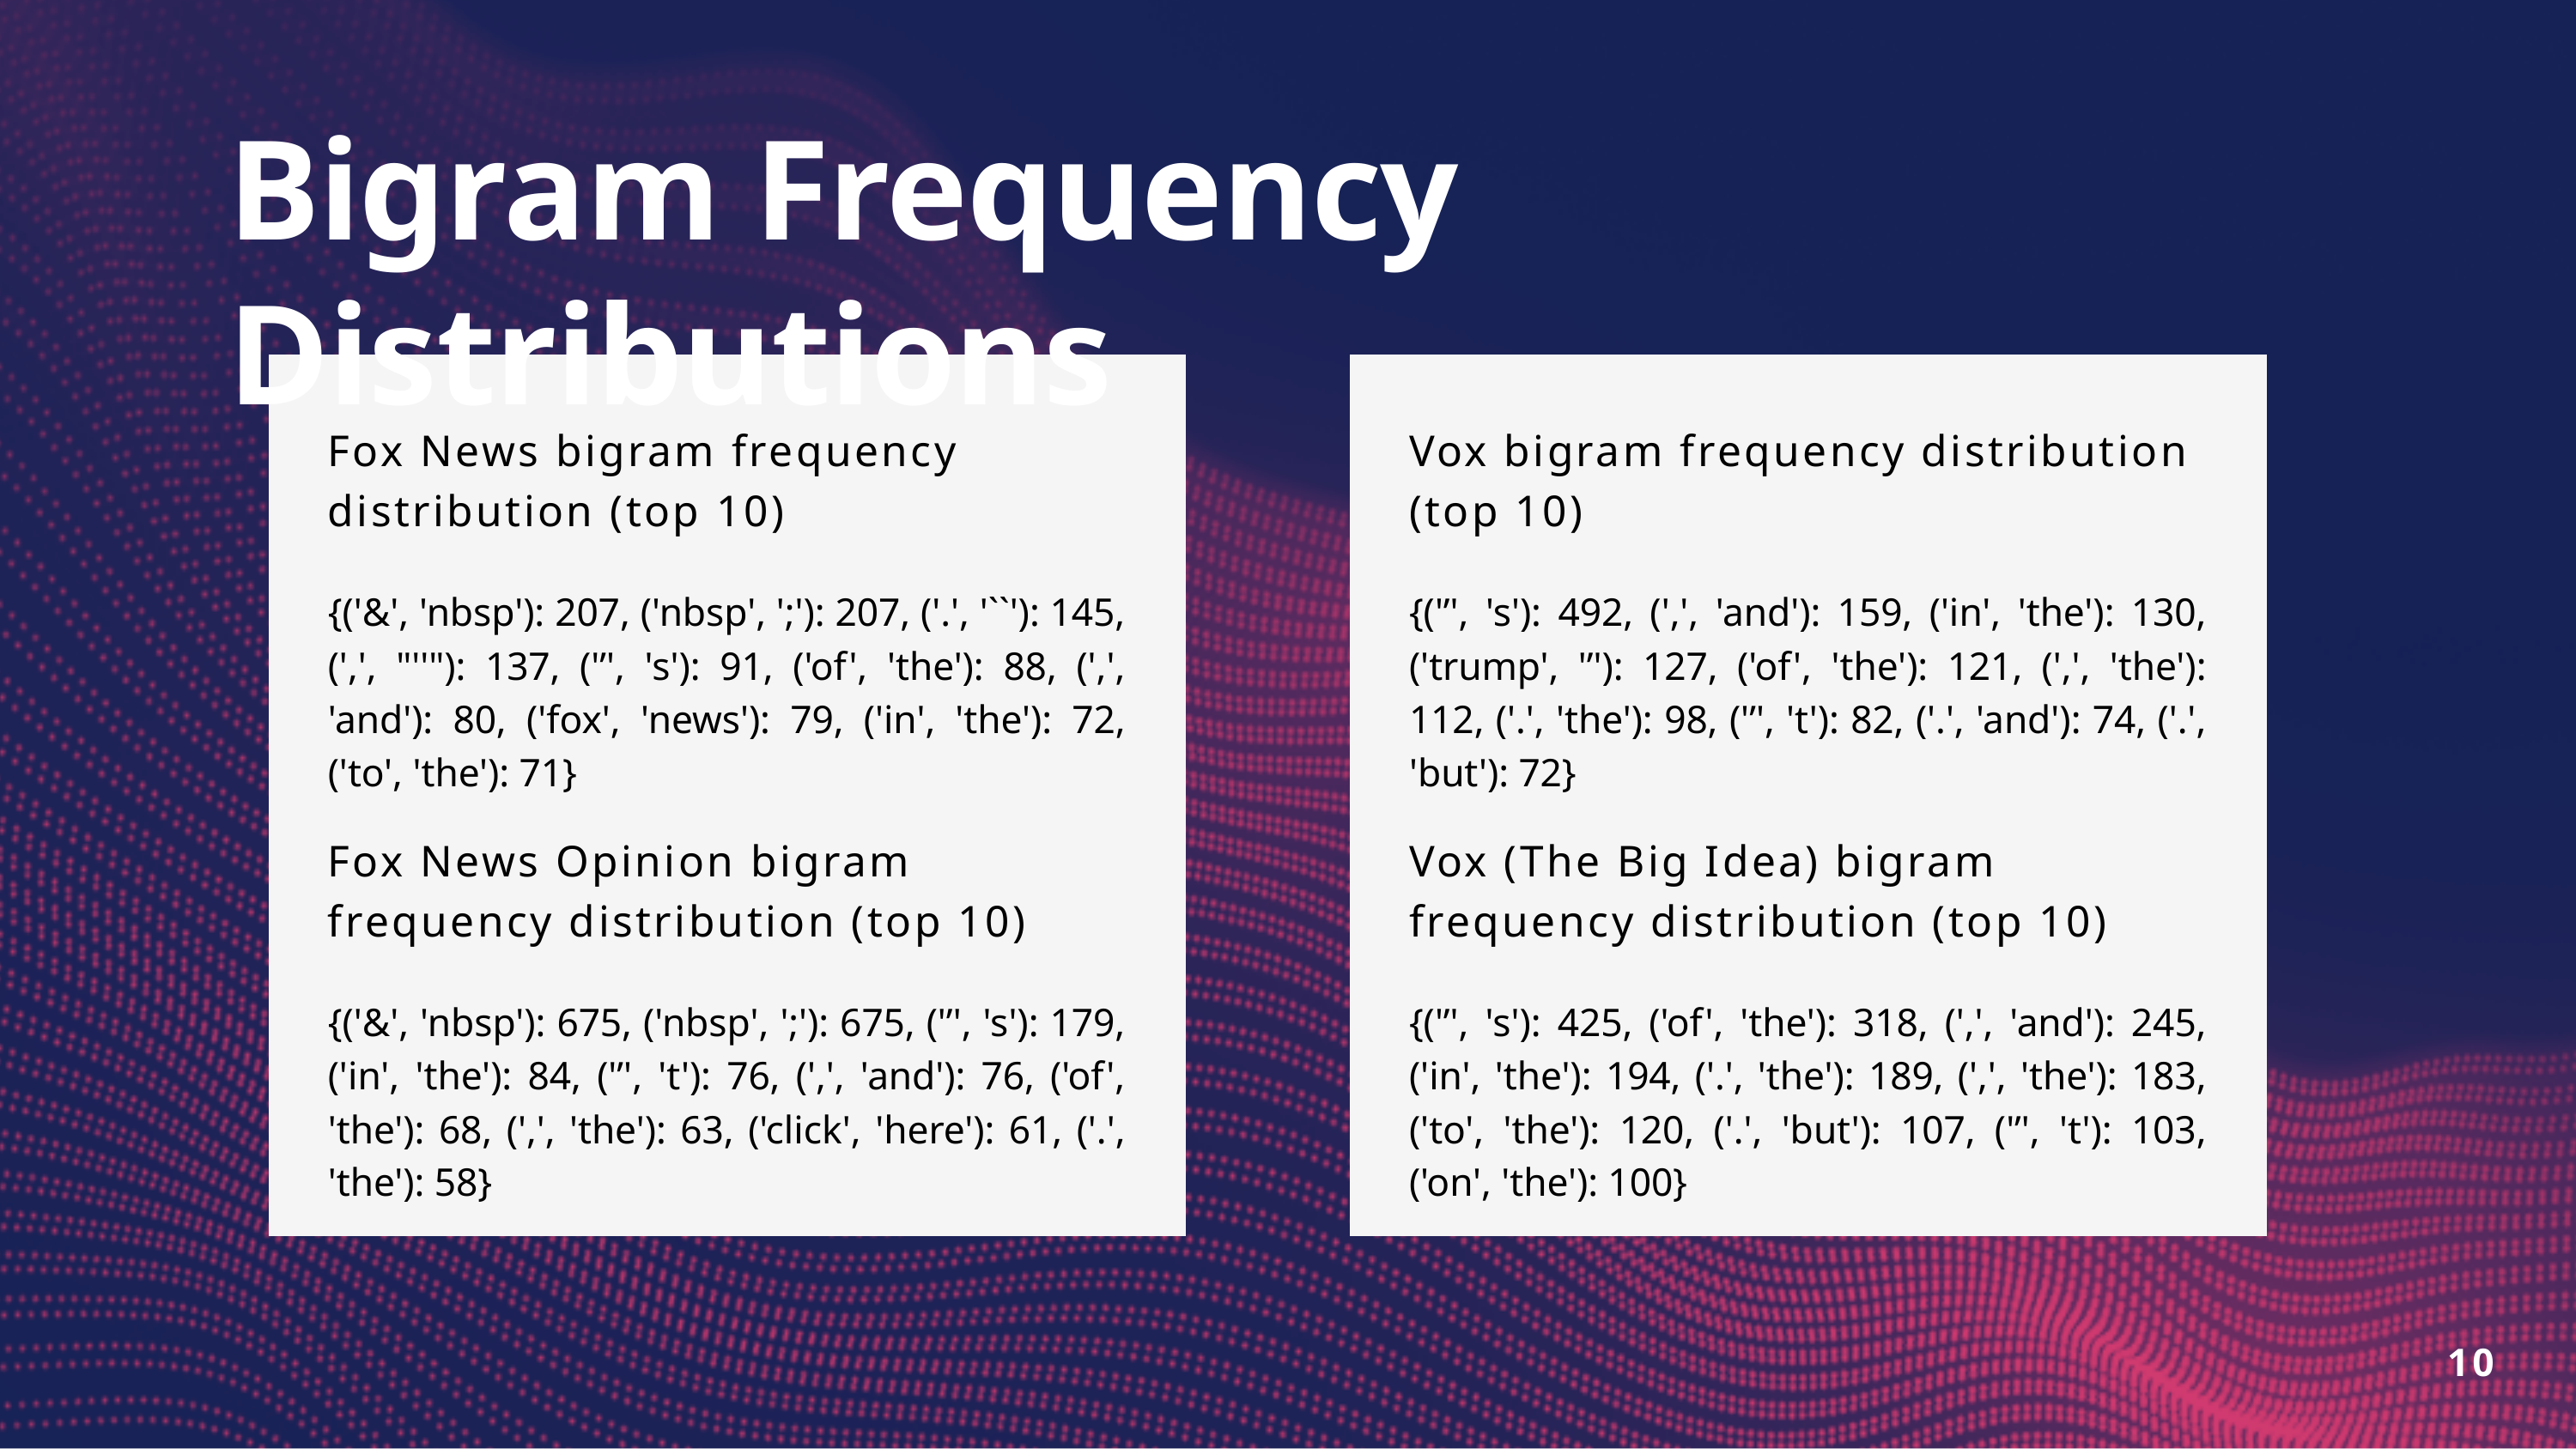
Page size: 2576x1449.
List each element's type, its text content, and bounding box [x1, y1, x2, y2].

text_box [0, 0, 2576, 1449]
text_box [268, 354, 1187, 1237]
text_box 10 [2446, 1336, 2523, 1385]
text_box Bigram Frequency Distributions [228, 101, 2348, 433]
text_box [1349, 354, 2268, 1237]
